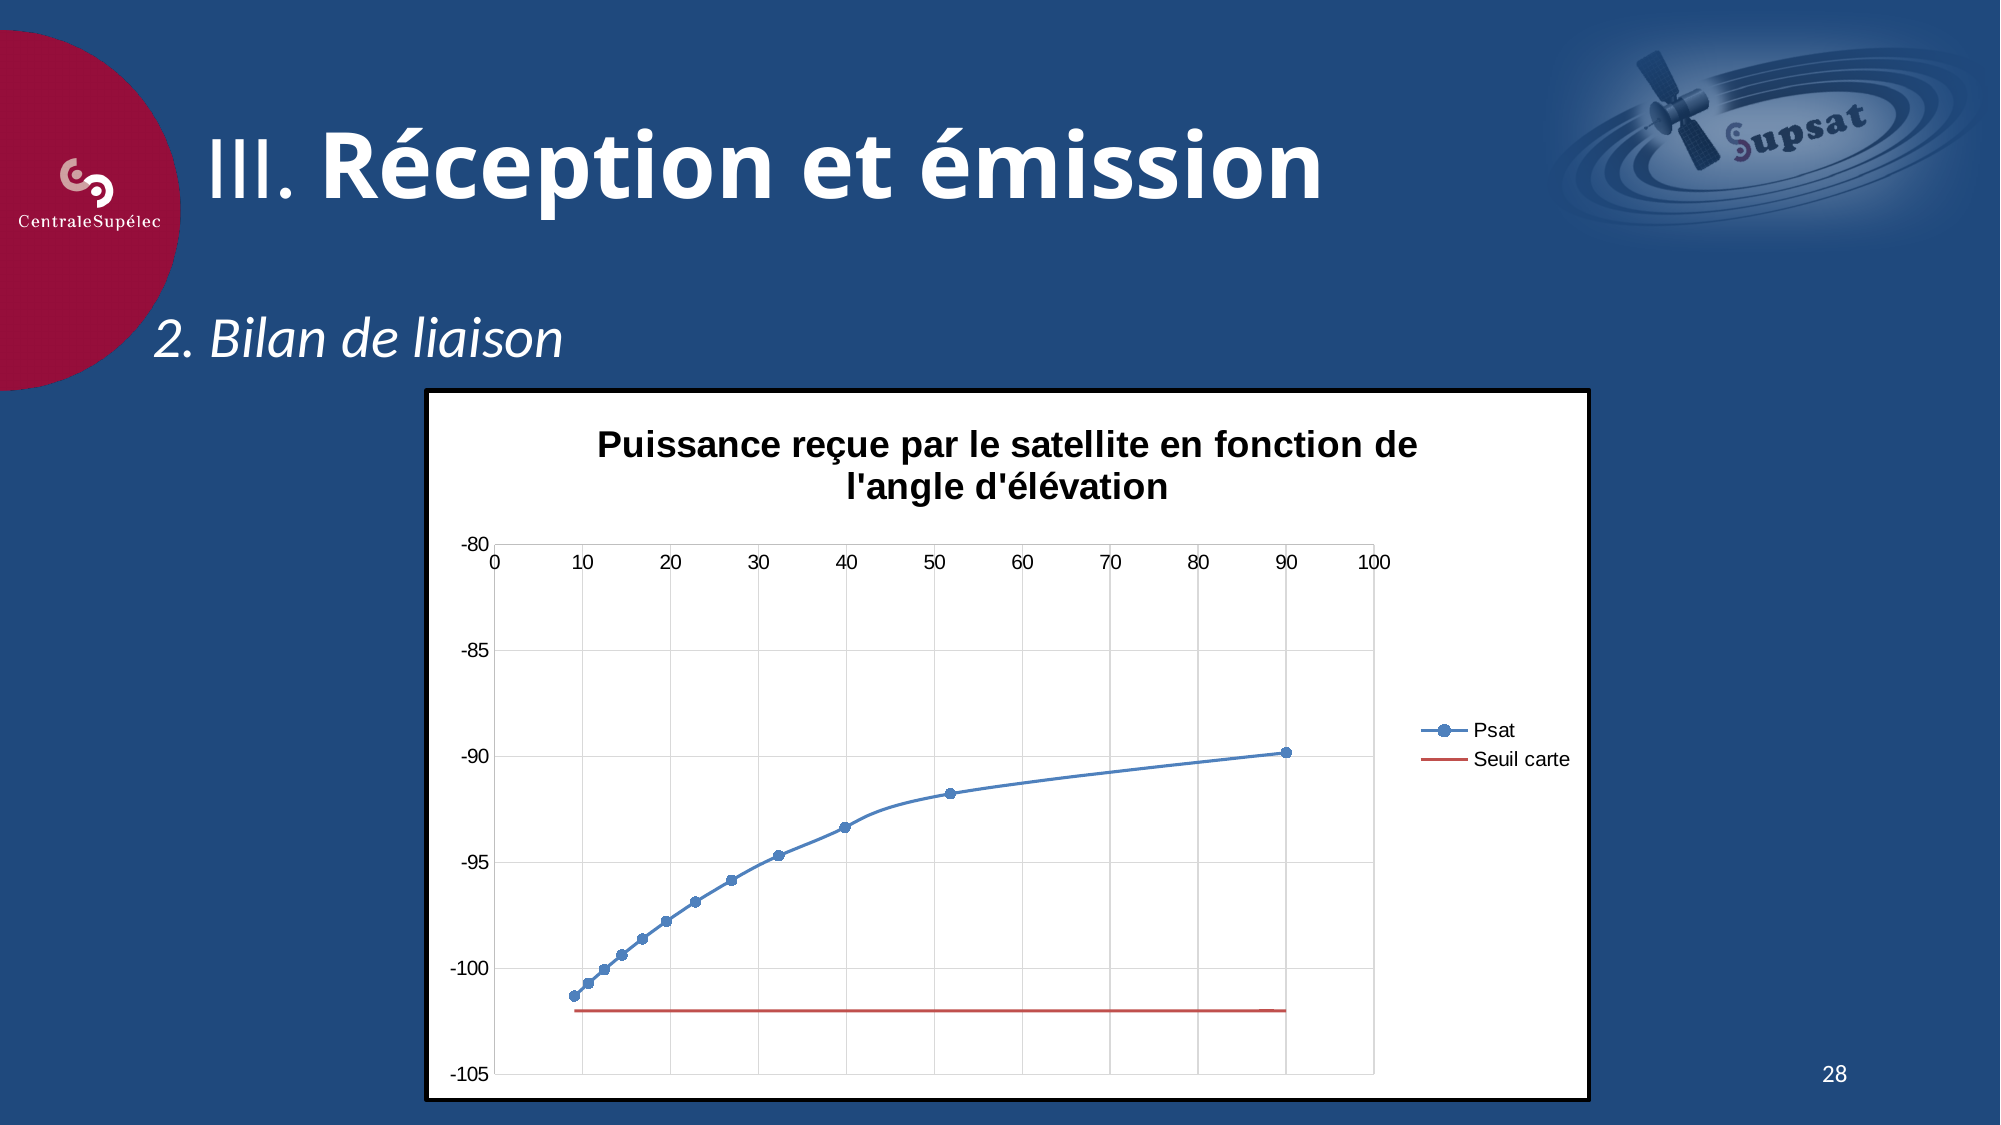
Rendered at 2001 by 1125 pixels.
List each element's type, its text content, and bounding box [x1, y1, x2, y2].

text_box 2. Bilan de liaison [137, 299, 1863, 448]
text_box III. Réception et émission [195, 59, 1863, 278]
chart [424, 388, 1592, 1103]
picture [0, 0, 191, 410]
text_box 28 [1596, 1042, 1863, 1103]
picture [1525, 0, 2000, 264]
